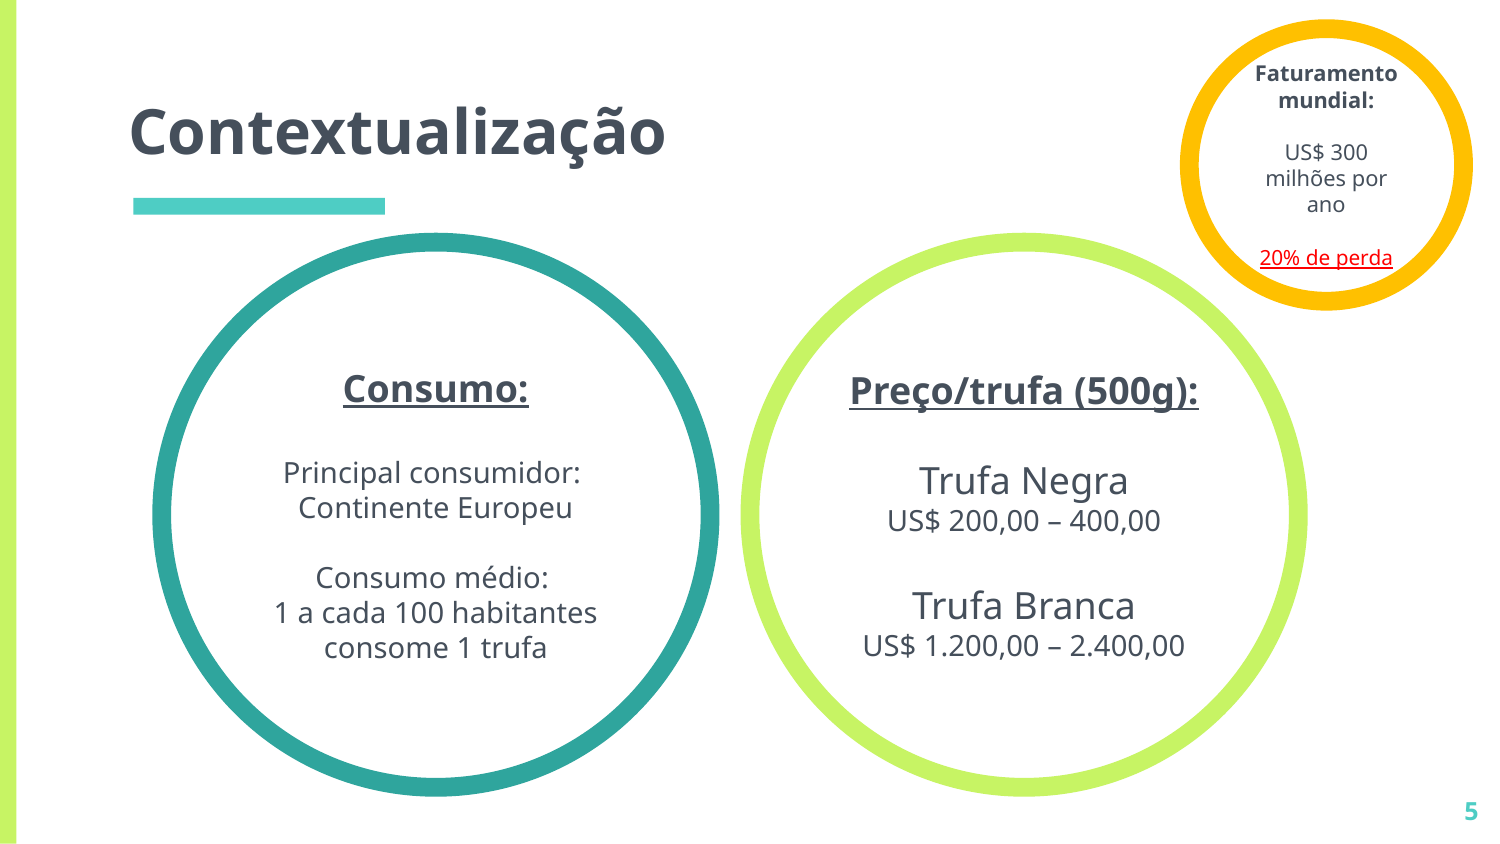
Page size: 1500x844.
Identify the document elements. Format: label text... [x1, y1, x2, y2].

title Contextualização [113, 101, 729, 183]
slide_number 5 [1403, 780, 1494, 832]
text_box Consumo: Principal consumidor: Continente Europeu Consumo médio: 1 a cada 100 habitantes consome 1 trufa [161, 242, 711, 788]
text_box Preço/trufa (500g): Trufa Negra US$ 200,00 – 400,00 Trufa Branca US$ 1.200,00 – 2.400,00 [749, 242, 1299, 788]
text_box Faturamento mundial: US$ 300 milhões por ano 20% de perda [1189, 28, 1464, 302]
